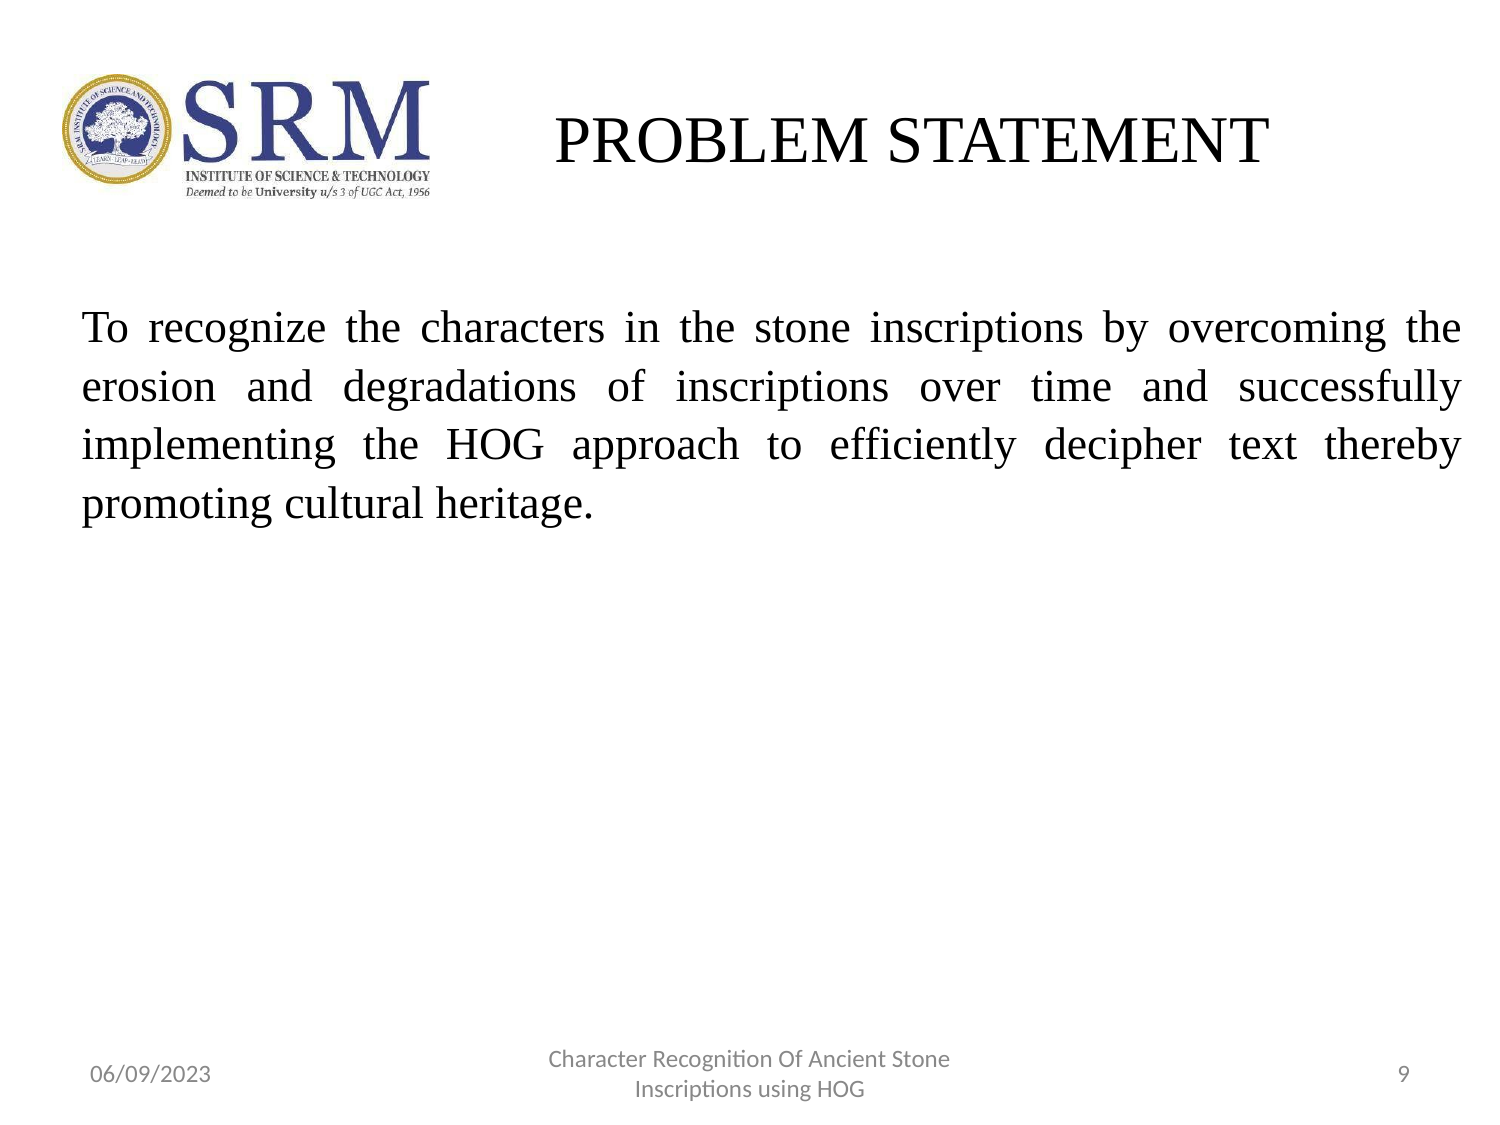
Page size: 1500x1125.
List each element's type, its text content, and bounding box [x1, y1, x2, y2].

list To recognize the characters in the stone inscriptions by overcoming the erosion and degradations of inscriptions over time and successfully implementing the HOG approach to efficiently decipher text thereby promoting cultural heritage. [66, 217, 1479, 1050]
picture [62, 74, 430, 200]
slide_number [75, 1042, 425, 1103]
slide_number 9 [1074, 1042, 1425, 1103]
text_box PROBLEM STATEMENT [540, 88, 1319, 184]
footer Character Recognition Of Ancient Stone Inscriptions using HOG [512, 1042, 988, 1103]
